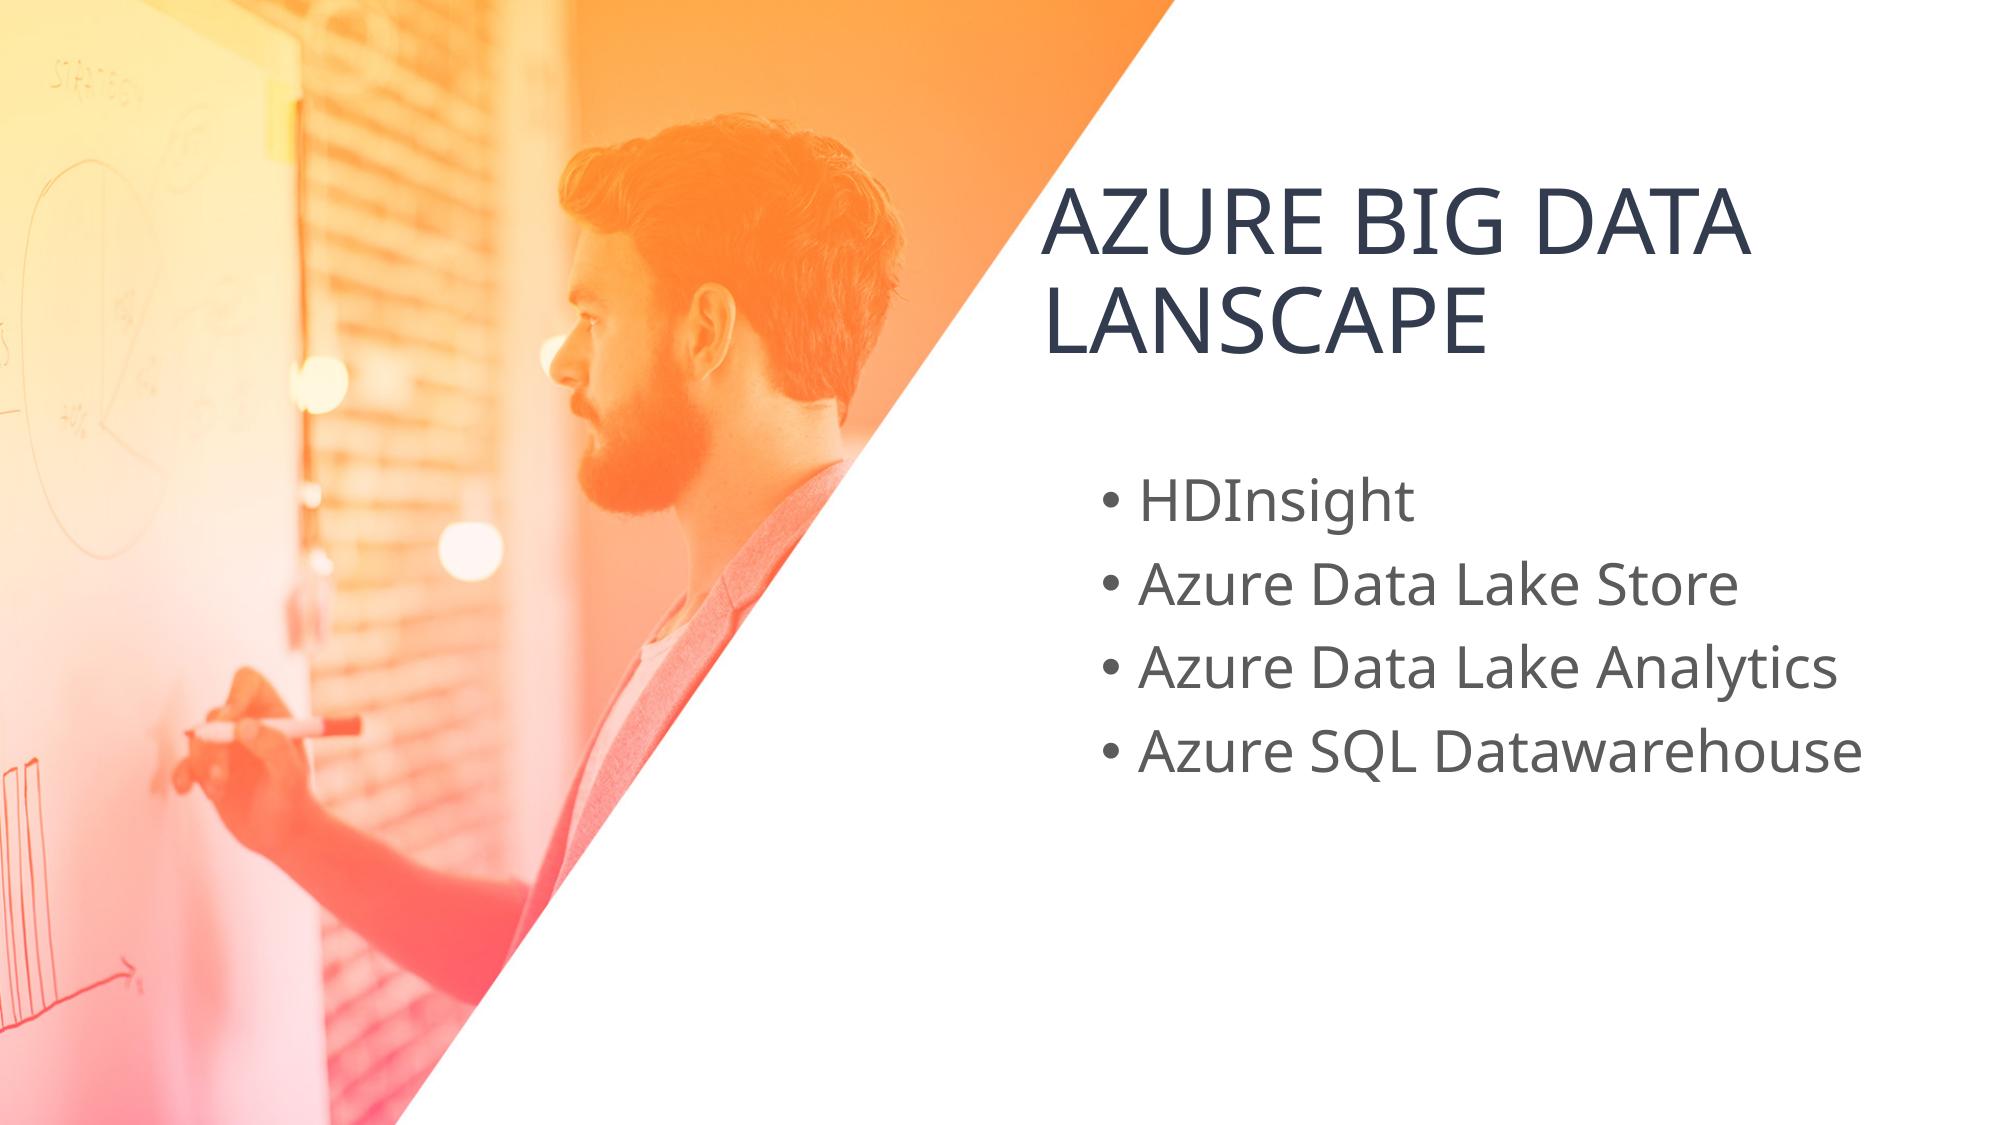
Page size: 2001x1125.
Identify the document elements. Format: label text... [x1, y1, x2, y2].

title AZURE BIG DATA LANSCAPE [1026, 109, 1906, 439]
list HDInsight Azure Data Lake Store Azure Data Lake Analytics Azure SQL Datawarehouse [1085, 463, 2000, 1125]
picture [0, 0, 2001, 1125]
